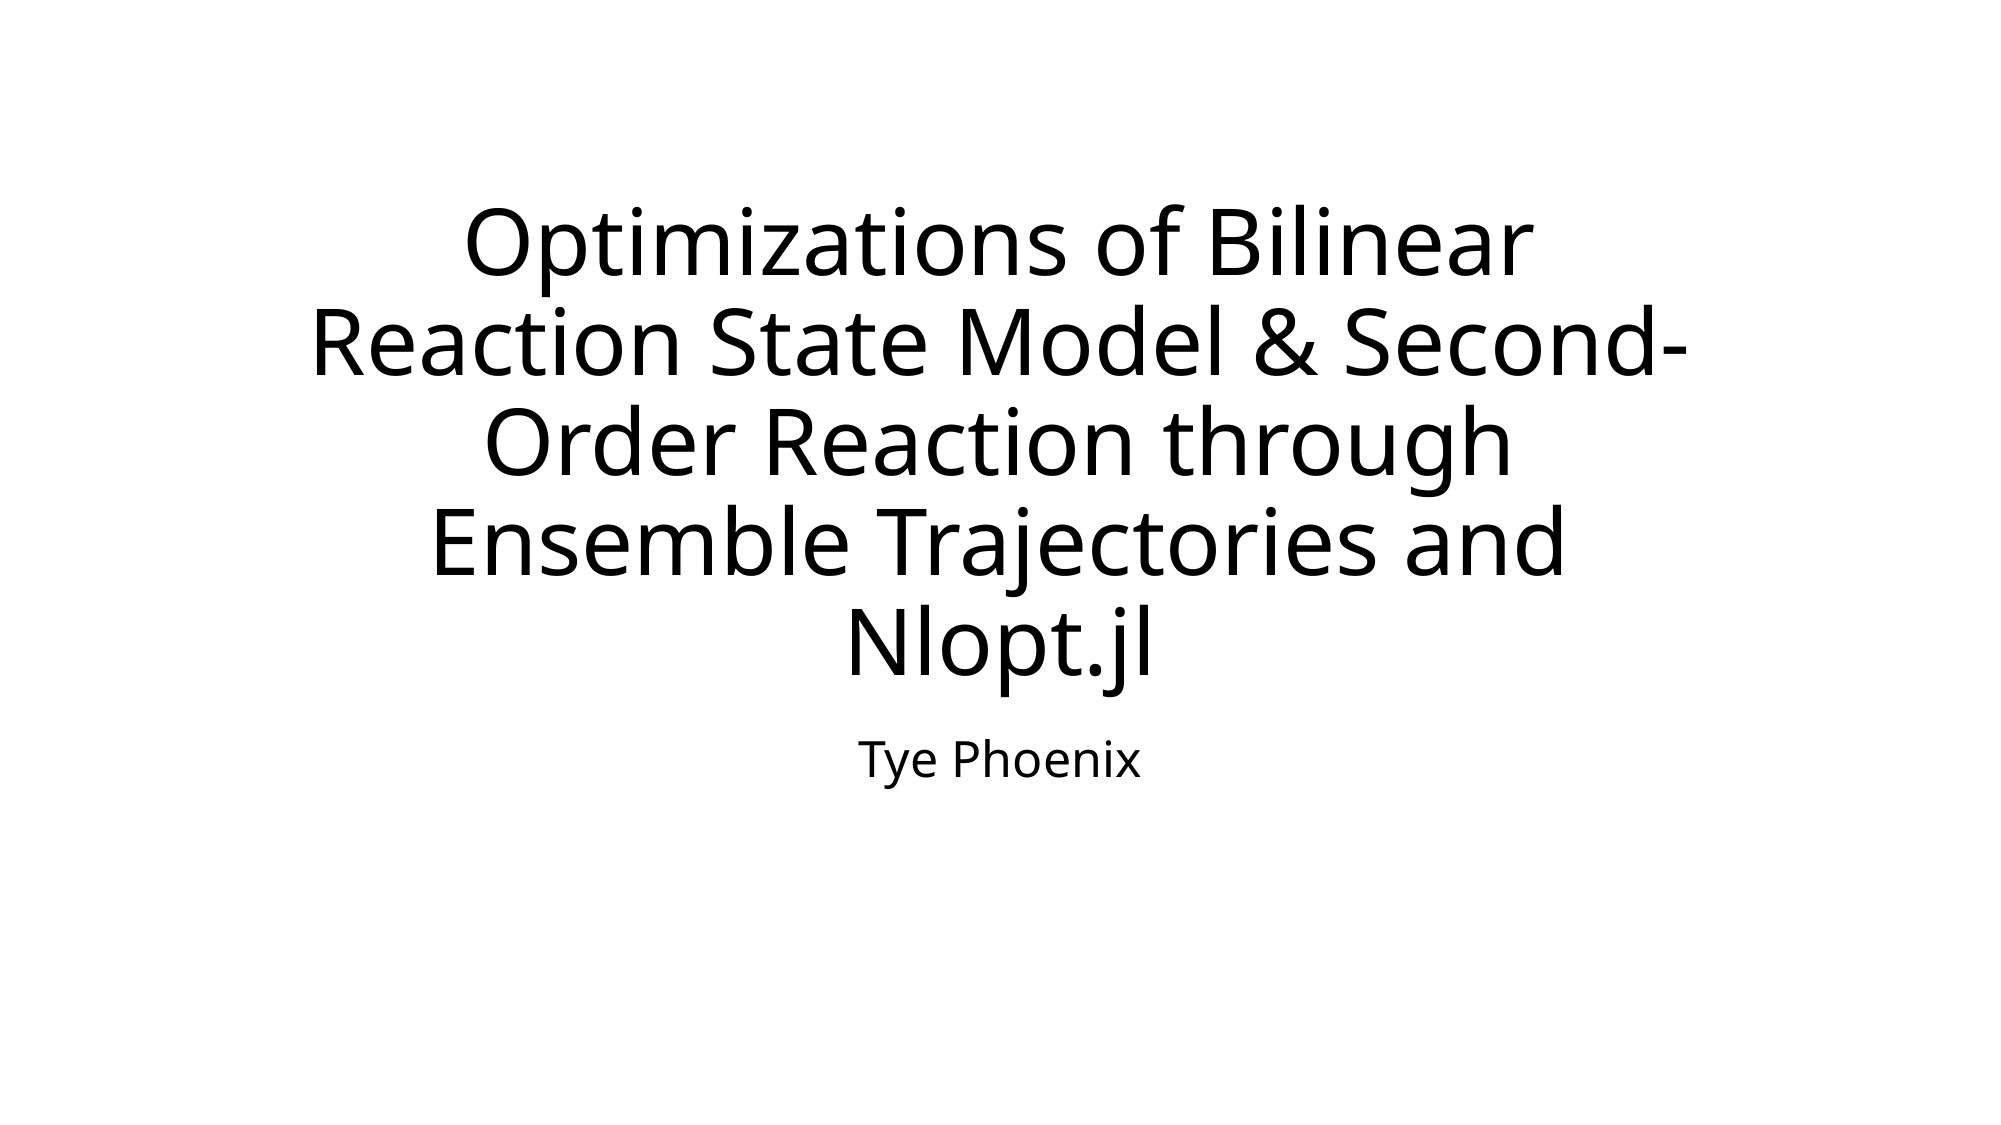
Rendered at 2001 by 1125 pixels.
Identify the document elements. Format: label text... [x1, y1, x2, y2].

subtitle Tye Phoenix [249, 726, 1750, 863]
title Optimizations of Bilinear Reaction State Model & Second-Order Reaction through Ensemble Trajectories and Nlopt.jl [249, 184, 1750, 703]
